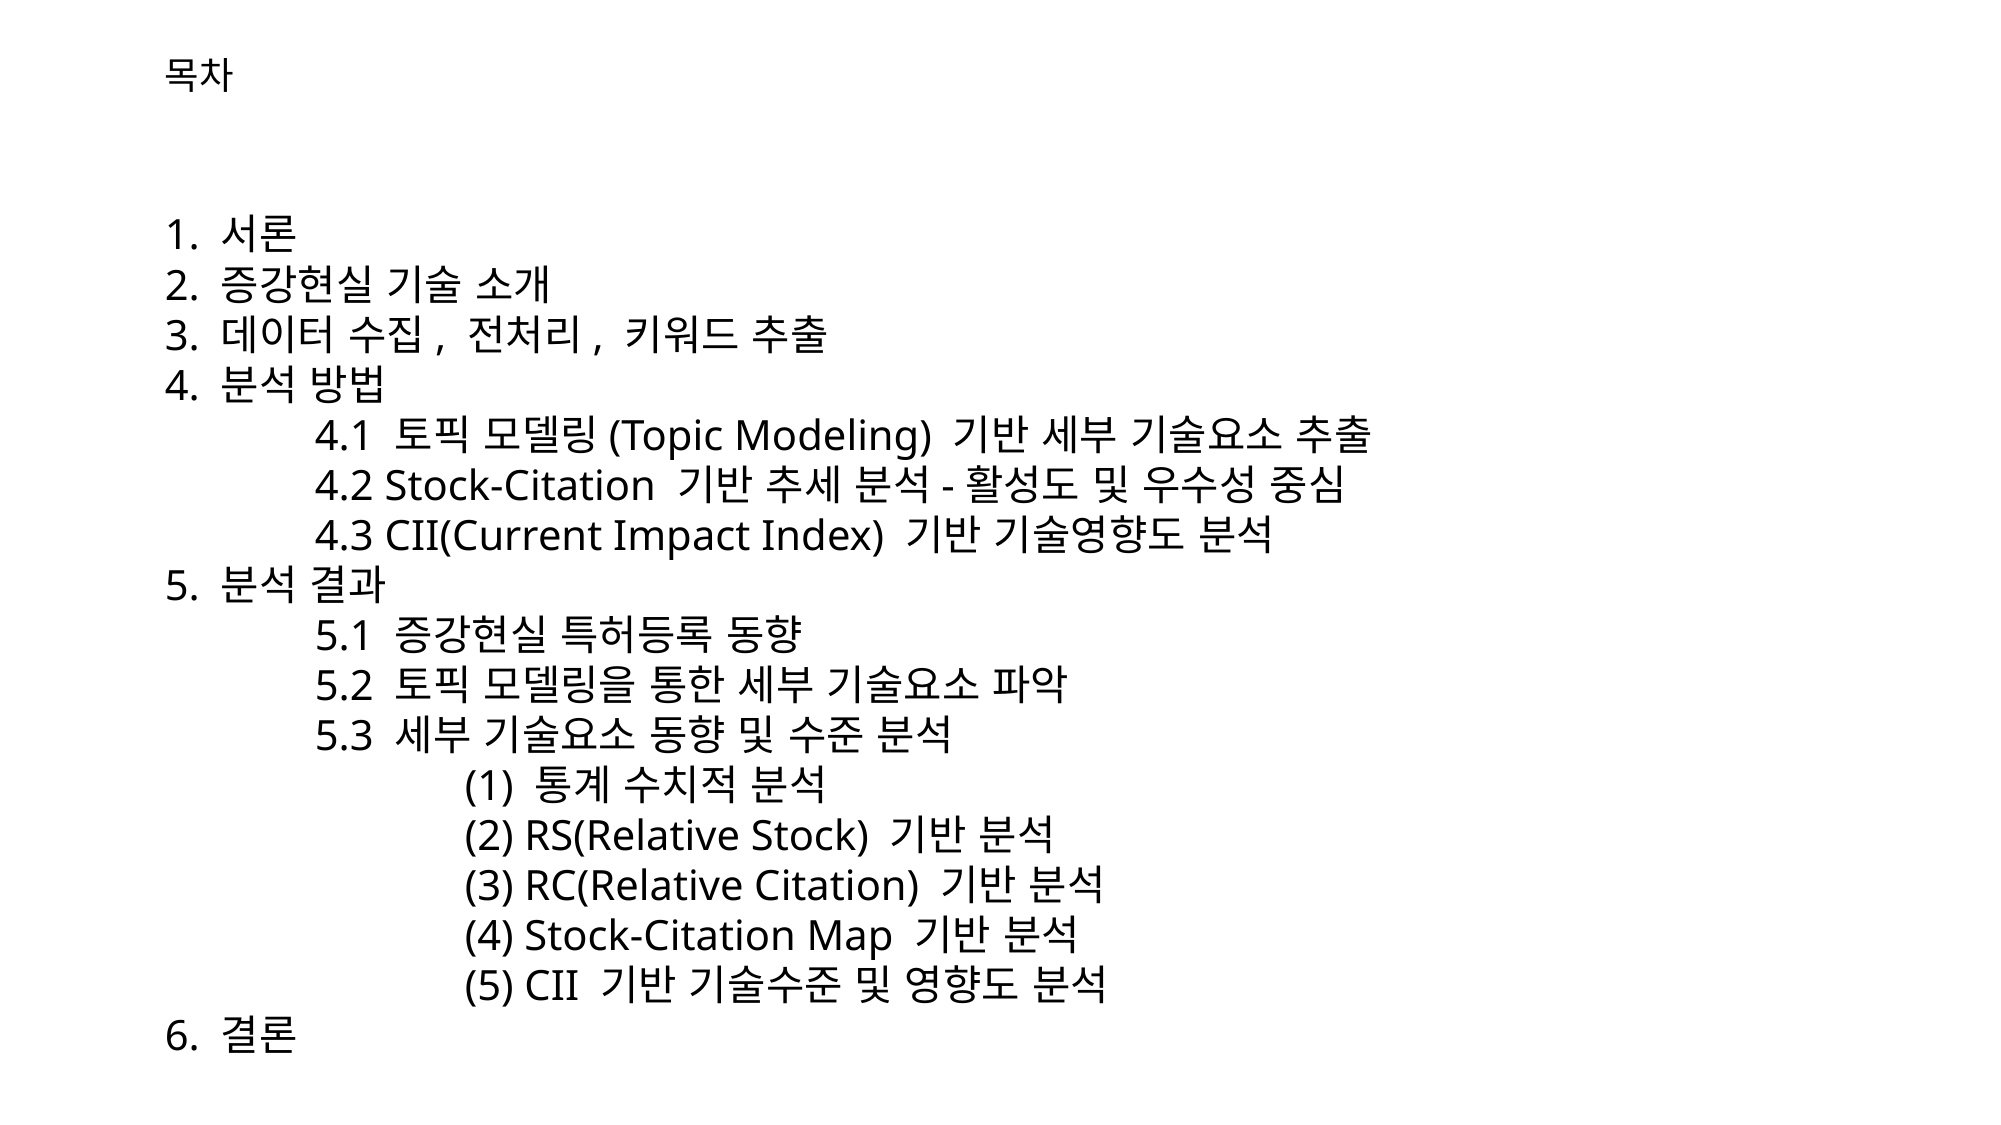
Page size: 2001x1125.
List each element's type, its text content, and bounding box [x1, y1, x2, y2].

text_box 1. 서론 2. 증강현실 기술 소개 3. 데이터 수집, 전처리, 키워드 추출 4. 분석 방법 4.1 토픽 모델링(Topic Modeling) 기반 세부 기술요소 추출 4.2 Stock-Citation 기반 추세 분석-활성도 및 우수성 중심 4.3 CII(Current Impact Index) 기반 기술영향도 분석 5. 분석 결과 5.1 증강현실 특허등록 동향 5.2 토픽 모델링을 통한 세부 기술요소 파악 5.3 세부 기술요소 동향 및 수준 분석 (1) 통계 수치적 분석 (2) RS(Relative Stock) 기반 분석 (3) RC(Relative Citation) 기반 분석 (4) Stock-Citation Map 기반 분석 (5) CII 기반 기술수준 및 영향도 분석 6. 결론 [0, 201, 2000, 1117]
text_box 목차 [0, 0, 2000, 150]
